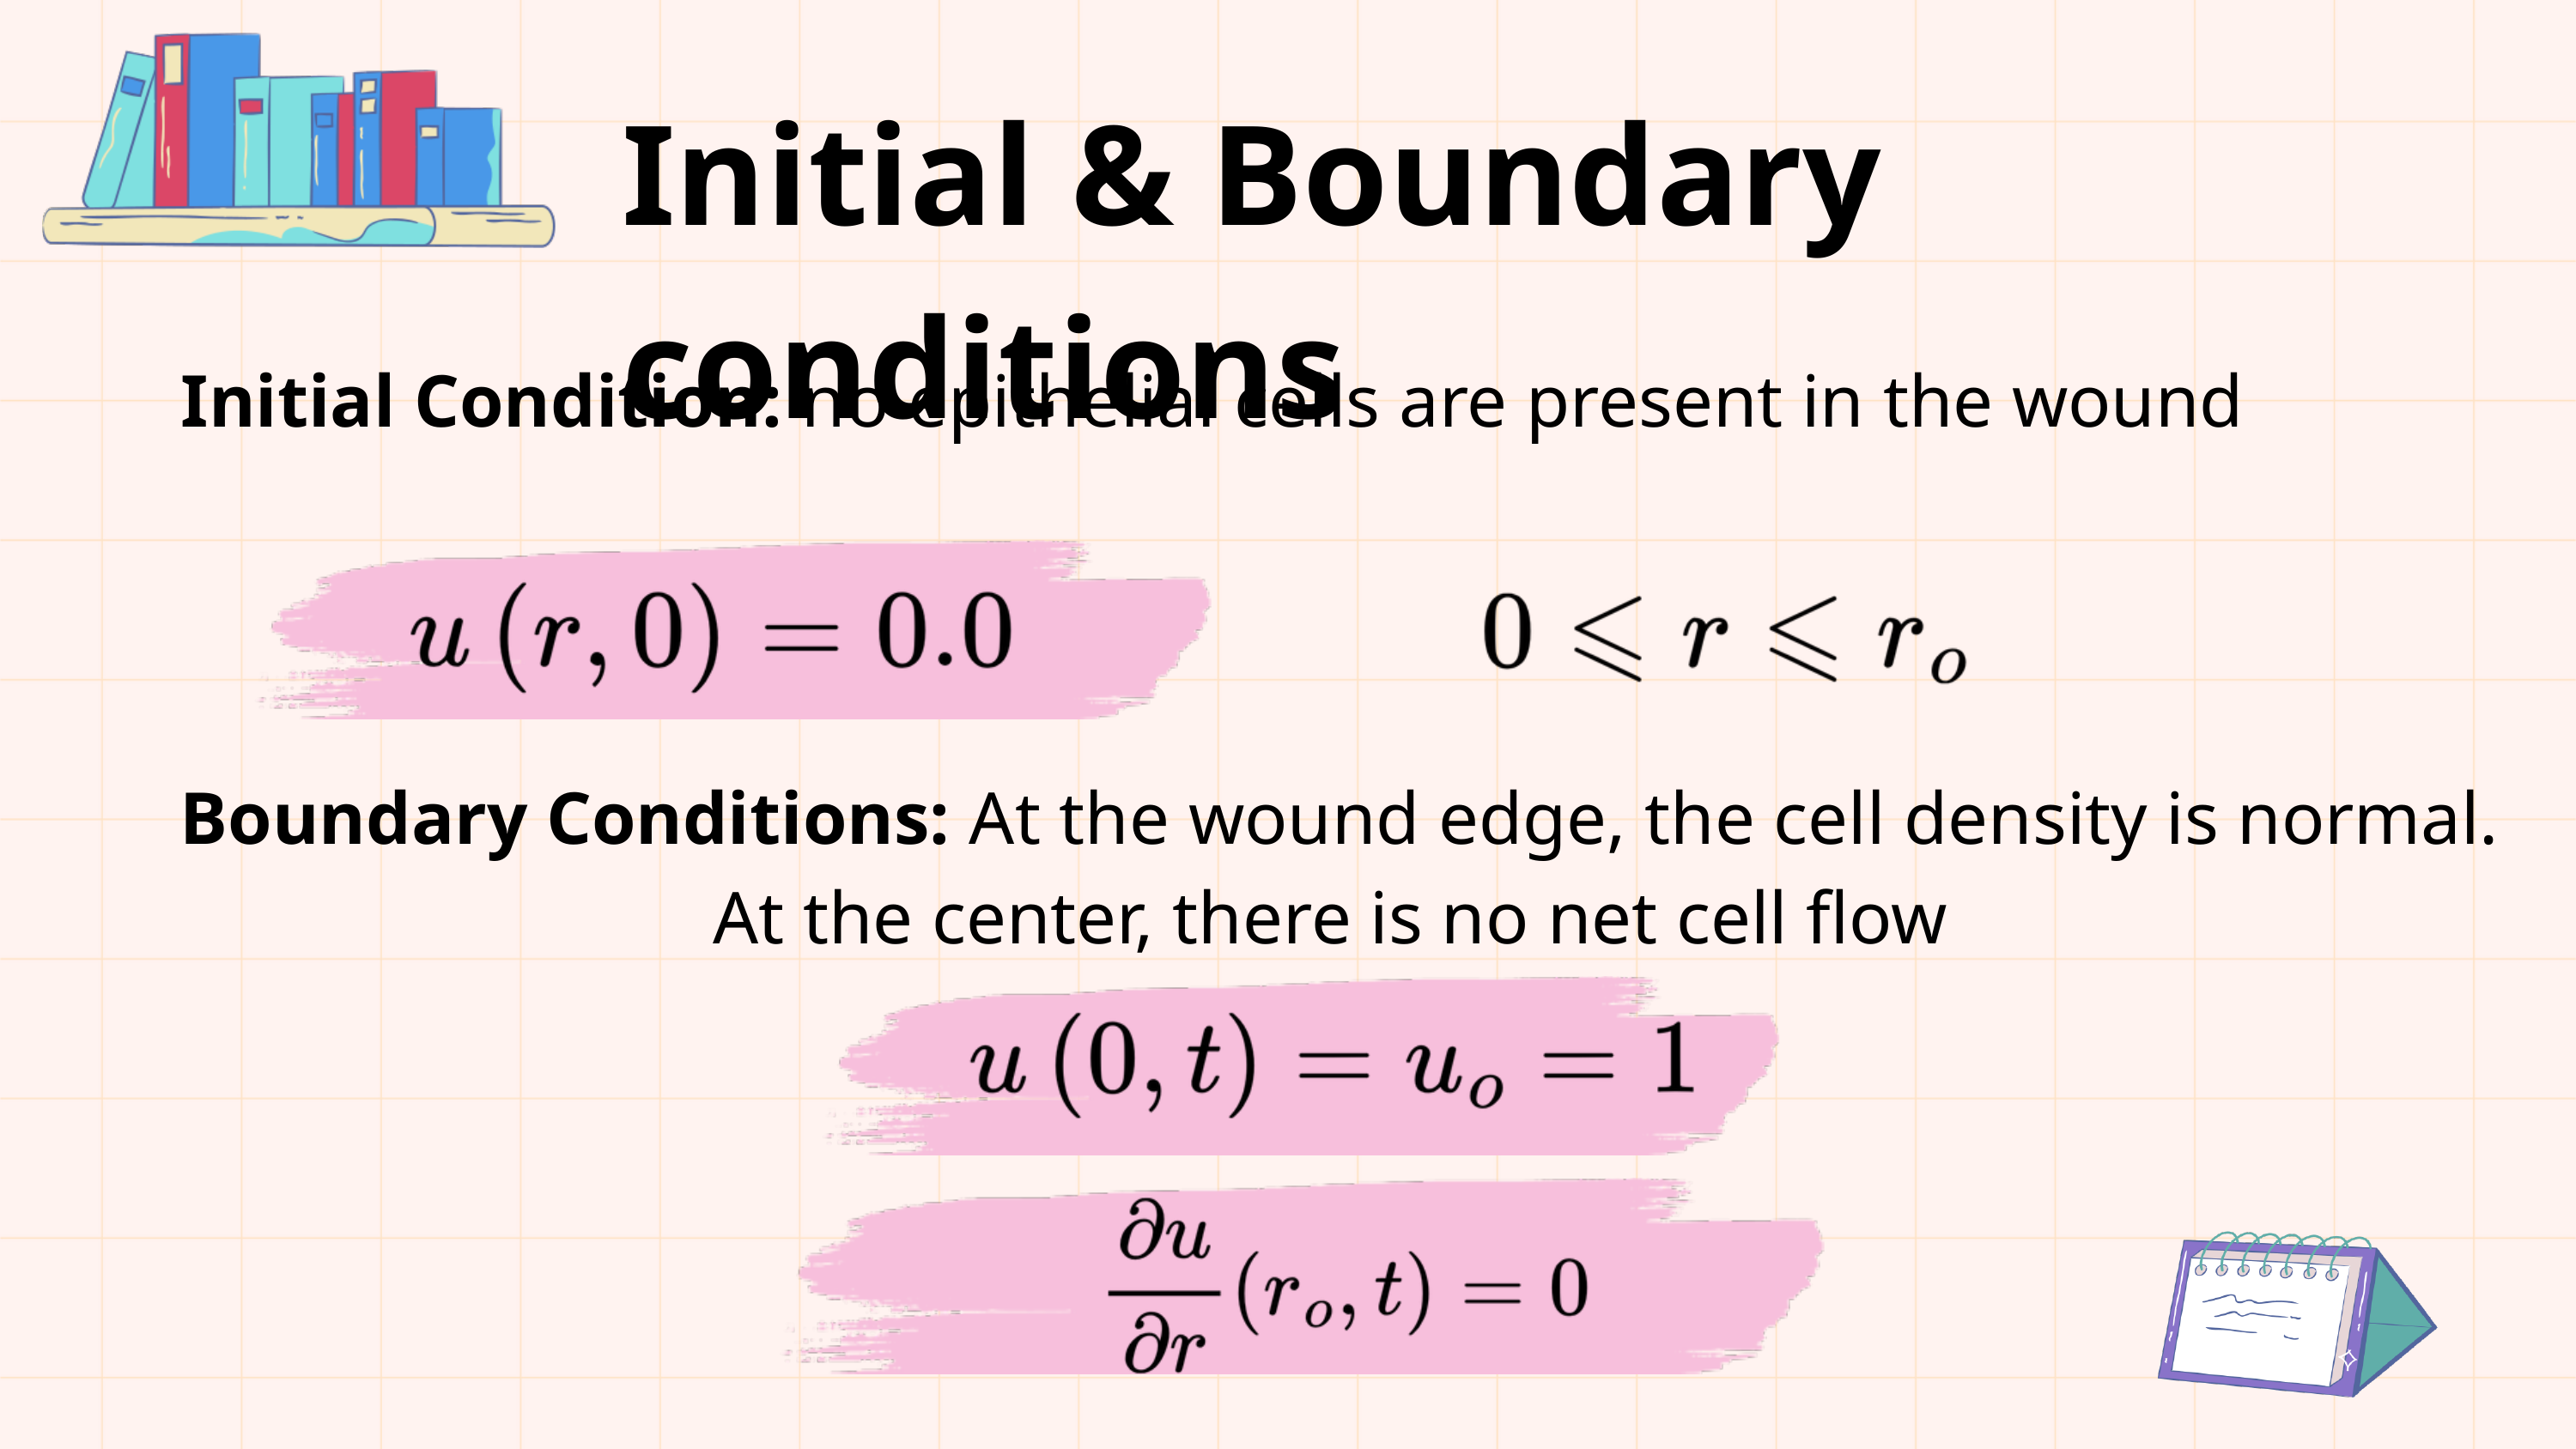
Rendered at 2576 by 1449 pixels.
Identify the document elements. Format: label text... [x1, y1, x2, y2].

picture [1422, 543, 2031, 735]
text_box [796, 976, 885, 1155]
text_box Boundary Conditions: At the wound edge, the cell density is normal. At the center, there is no net cell flow [144, 758, 2536, 959]
text_box [228, 540, 340, 719]
text_box [2154, 1230, 2446, 1408]
text_box [0, 0, 2576, 1449]
text_box [751, 1178, 1045, 1374]
text_box [1083, 540, 1212, 719]
picture [344, 522, 1079, 755]
text_box Initial & Boundary conditions [622, 442, 2194, 446]
text_box [42, 26, 556, 248]
picture [890, 938, 1780, 1423]
text_box Initial Condition: no epithelial cells are present in the wound [106, 341, 2300, 442]
text_box Initial & Boundary conditions [622, 59, 2194, 341]
text_box [1645, 1178, 1825, 1374]
